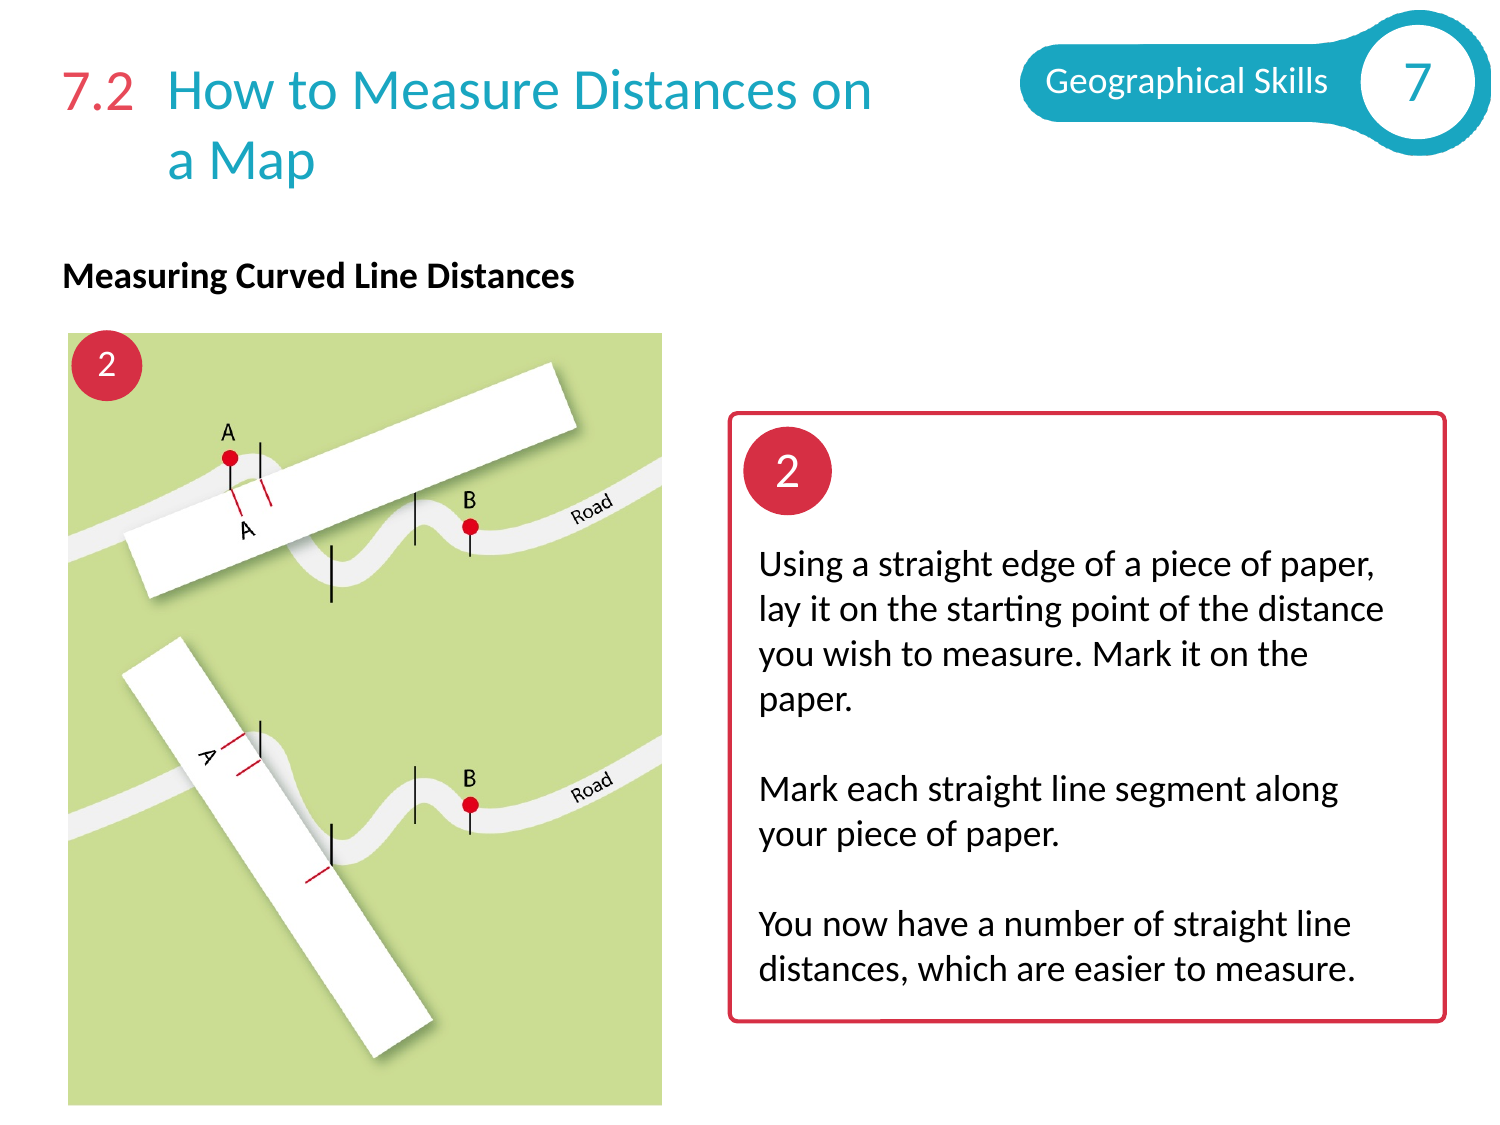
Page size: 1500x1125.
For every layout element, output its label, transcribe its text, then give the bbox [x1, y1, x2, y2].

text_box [45, 43, 1404, 201]
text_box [64, 325, 667, 1114]
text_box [729, 412, 1445, 1022]
text_box Measuring Curved Line Distances [47, 243, 1420, 304]
picture [1020, 10, 1491, 156]
